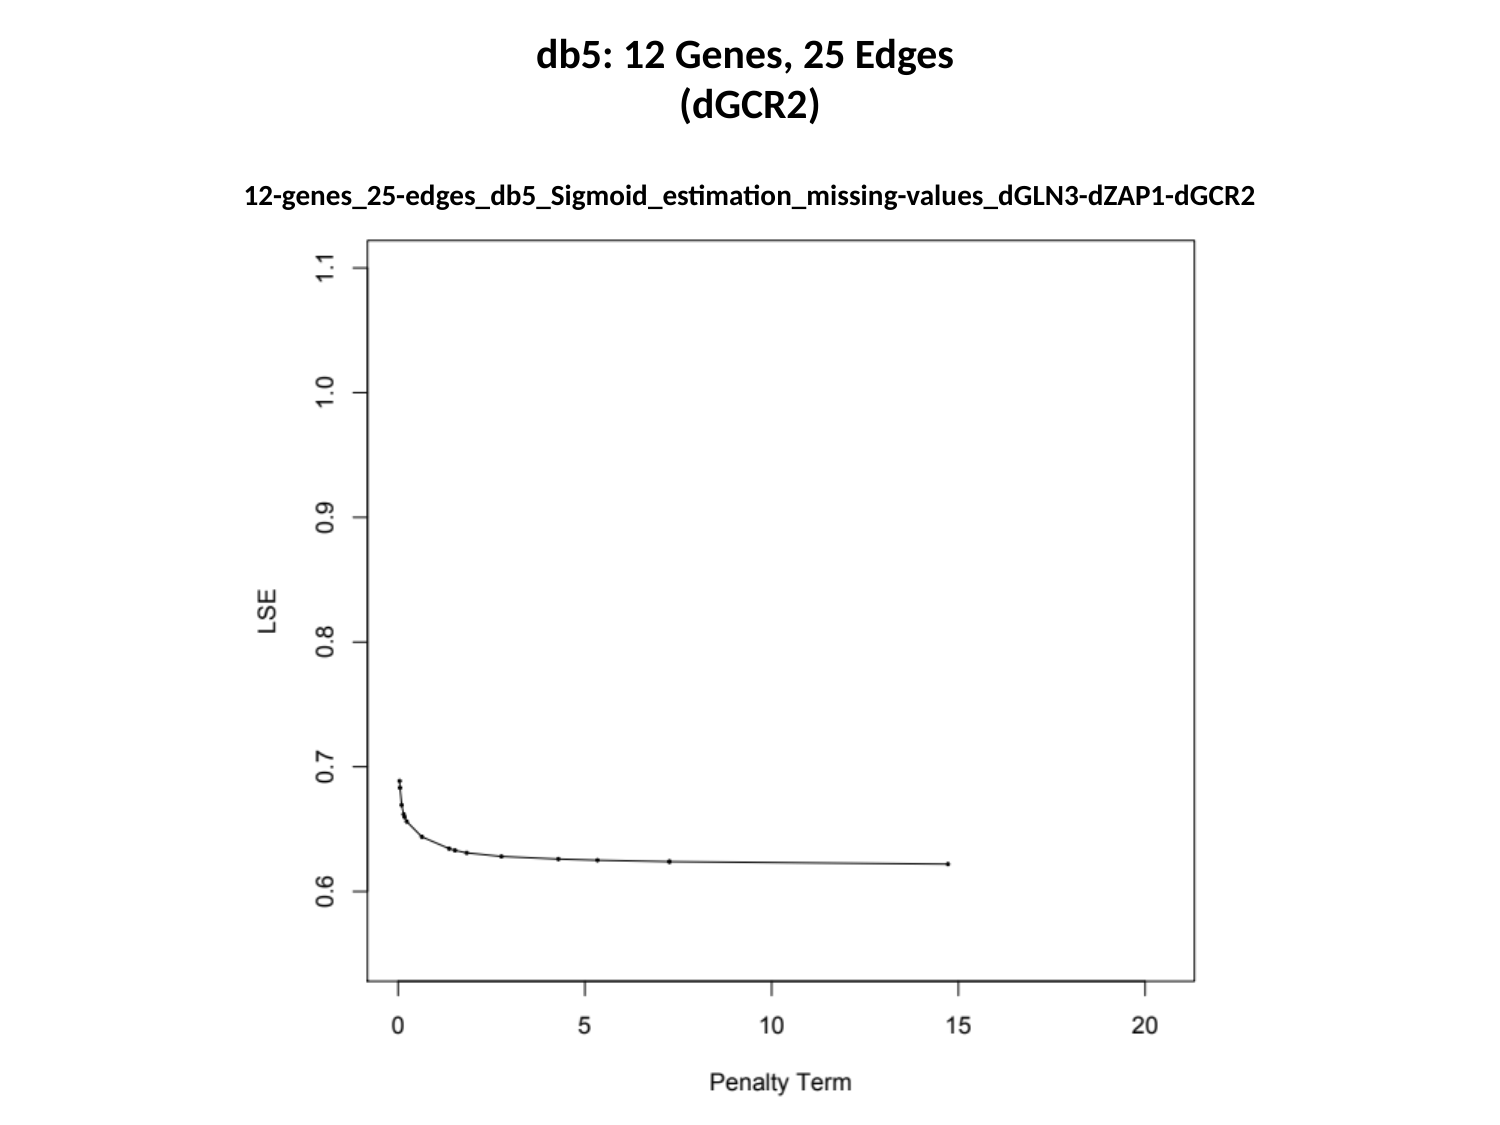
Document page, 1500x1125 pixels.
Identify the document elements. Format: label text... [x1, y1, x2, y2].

title db5: 12 Genes, 25 Edges (dGCR2) 12-genes_25-edges_db5_Sigmoid_estimation_missing-values_dGLN3-dZAP1-dGCR2 [75, 4, 1425, 122]
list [0, 123, 1500, 1125]
